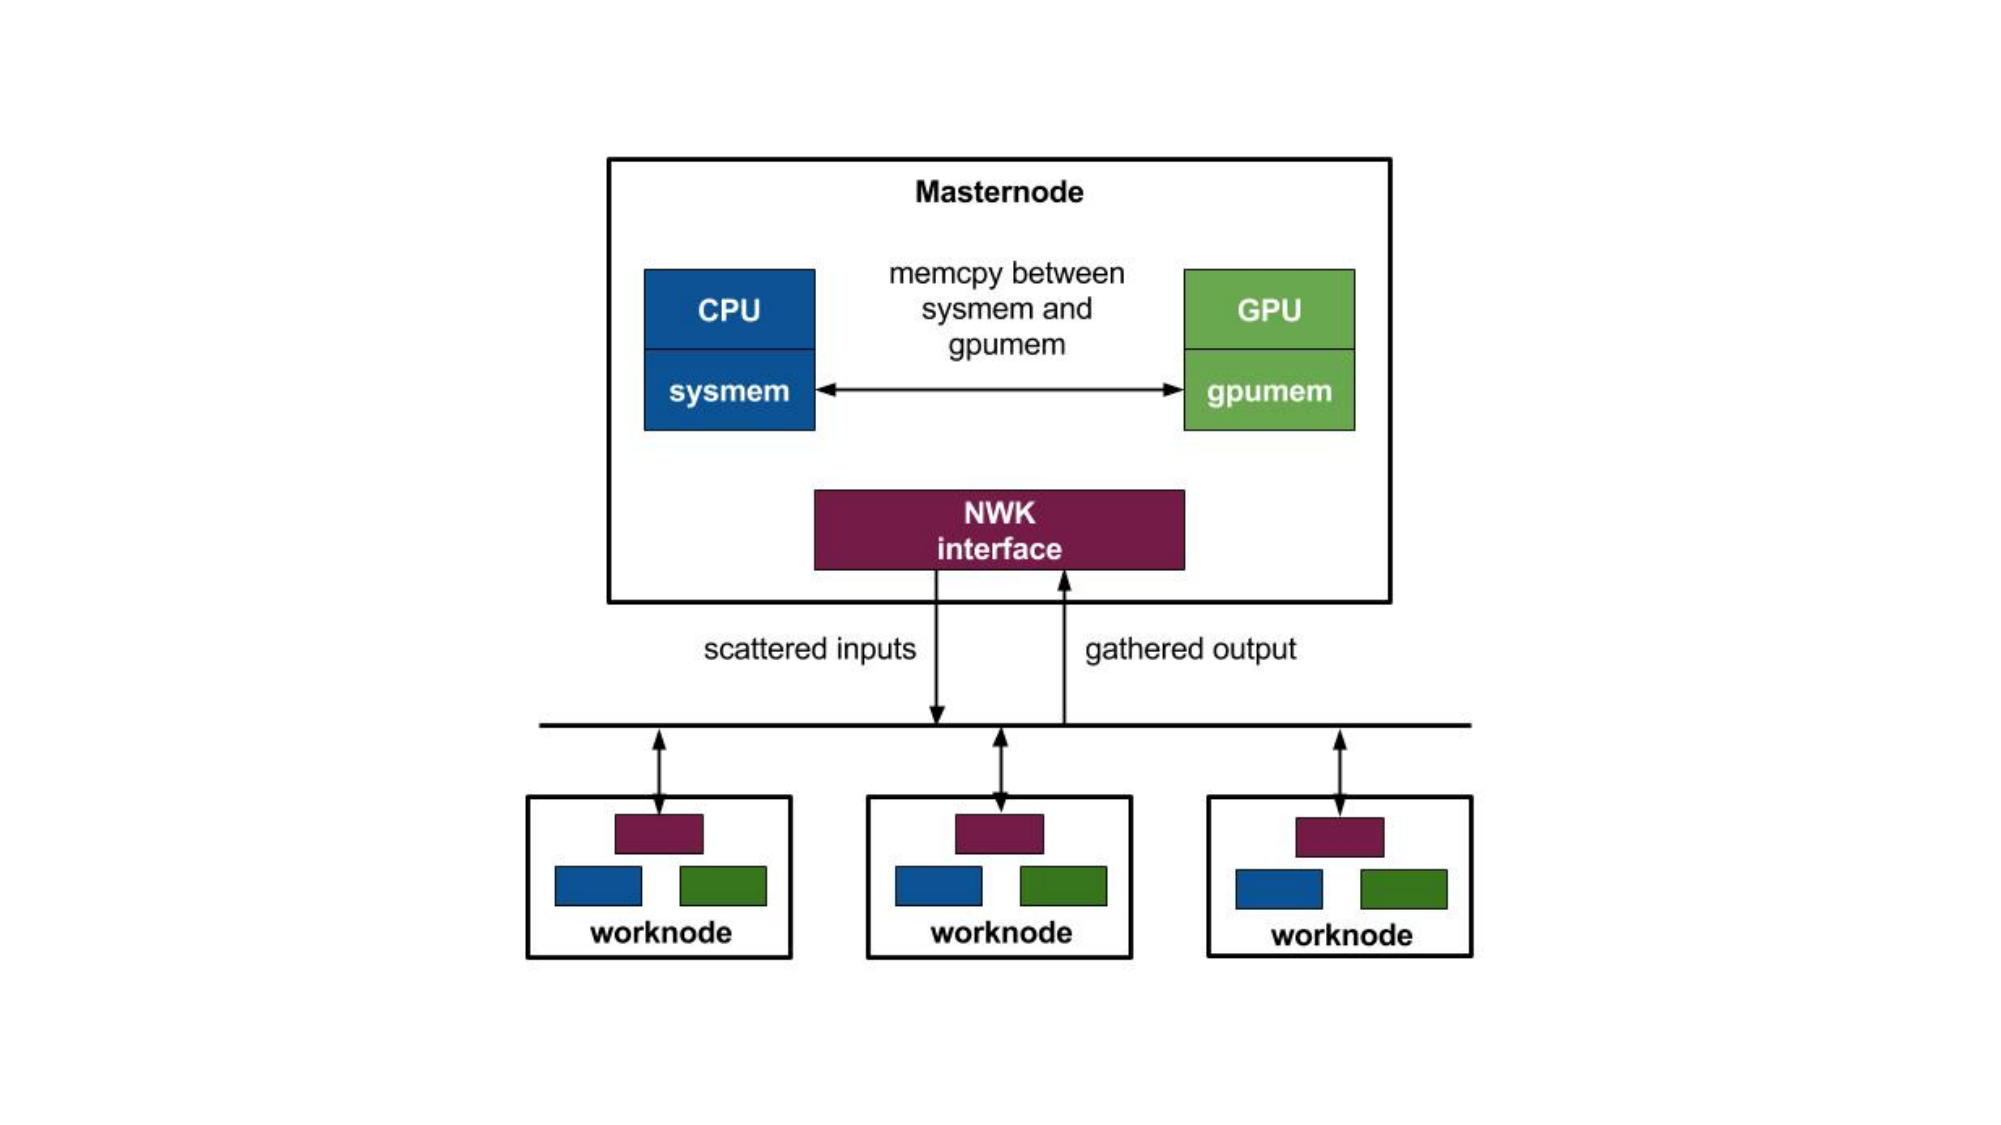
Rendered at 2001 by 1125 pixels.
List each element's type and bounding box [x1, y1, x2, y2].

list [474, 115, 1526, 1005]
